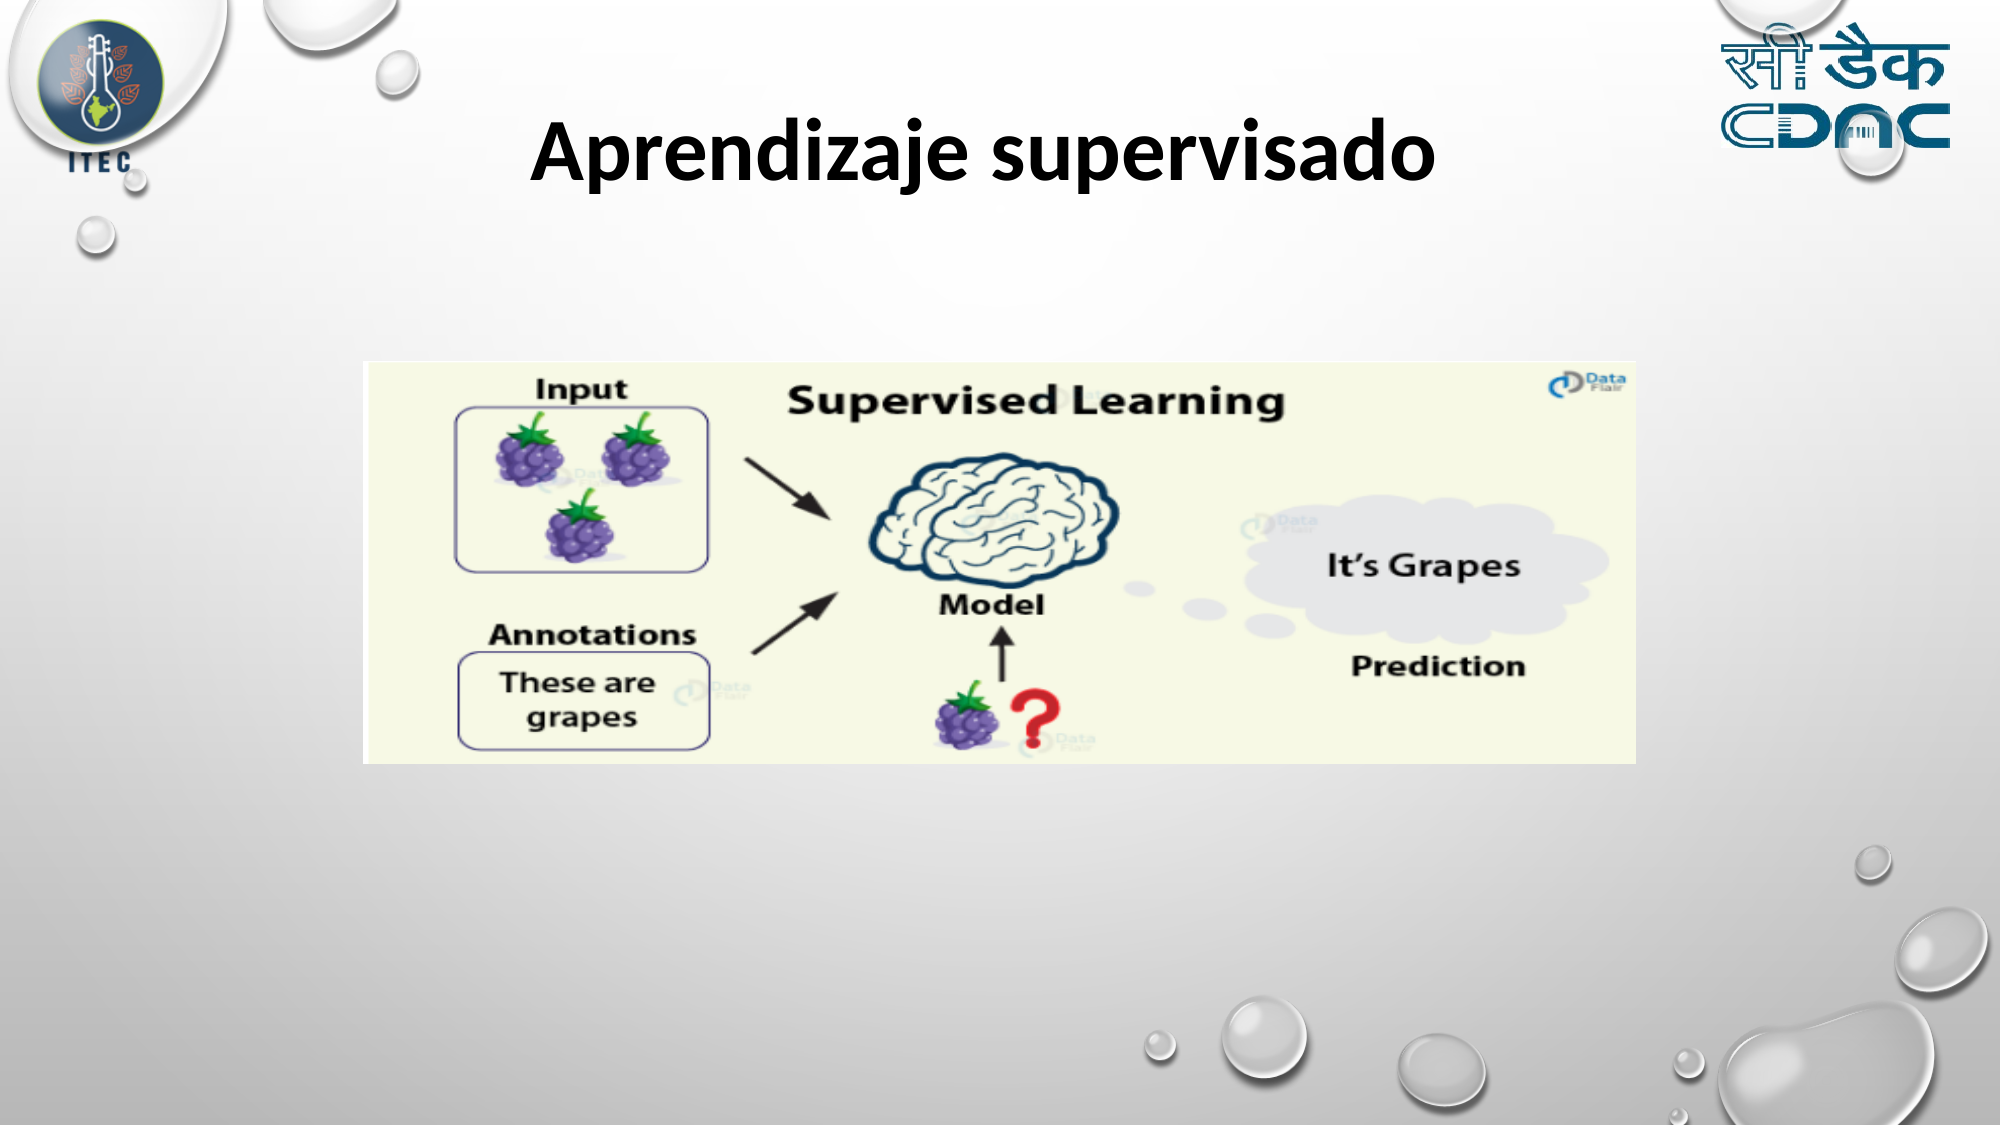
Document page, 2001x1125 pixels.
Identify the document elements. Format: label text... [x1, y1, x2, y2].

picture [0, 0, 2000, 1125]
text_box Aprendizaje supervisado [530, 101, 1794, 200]
